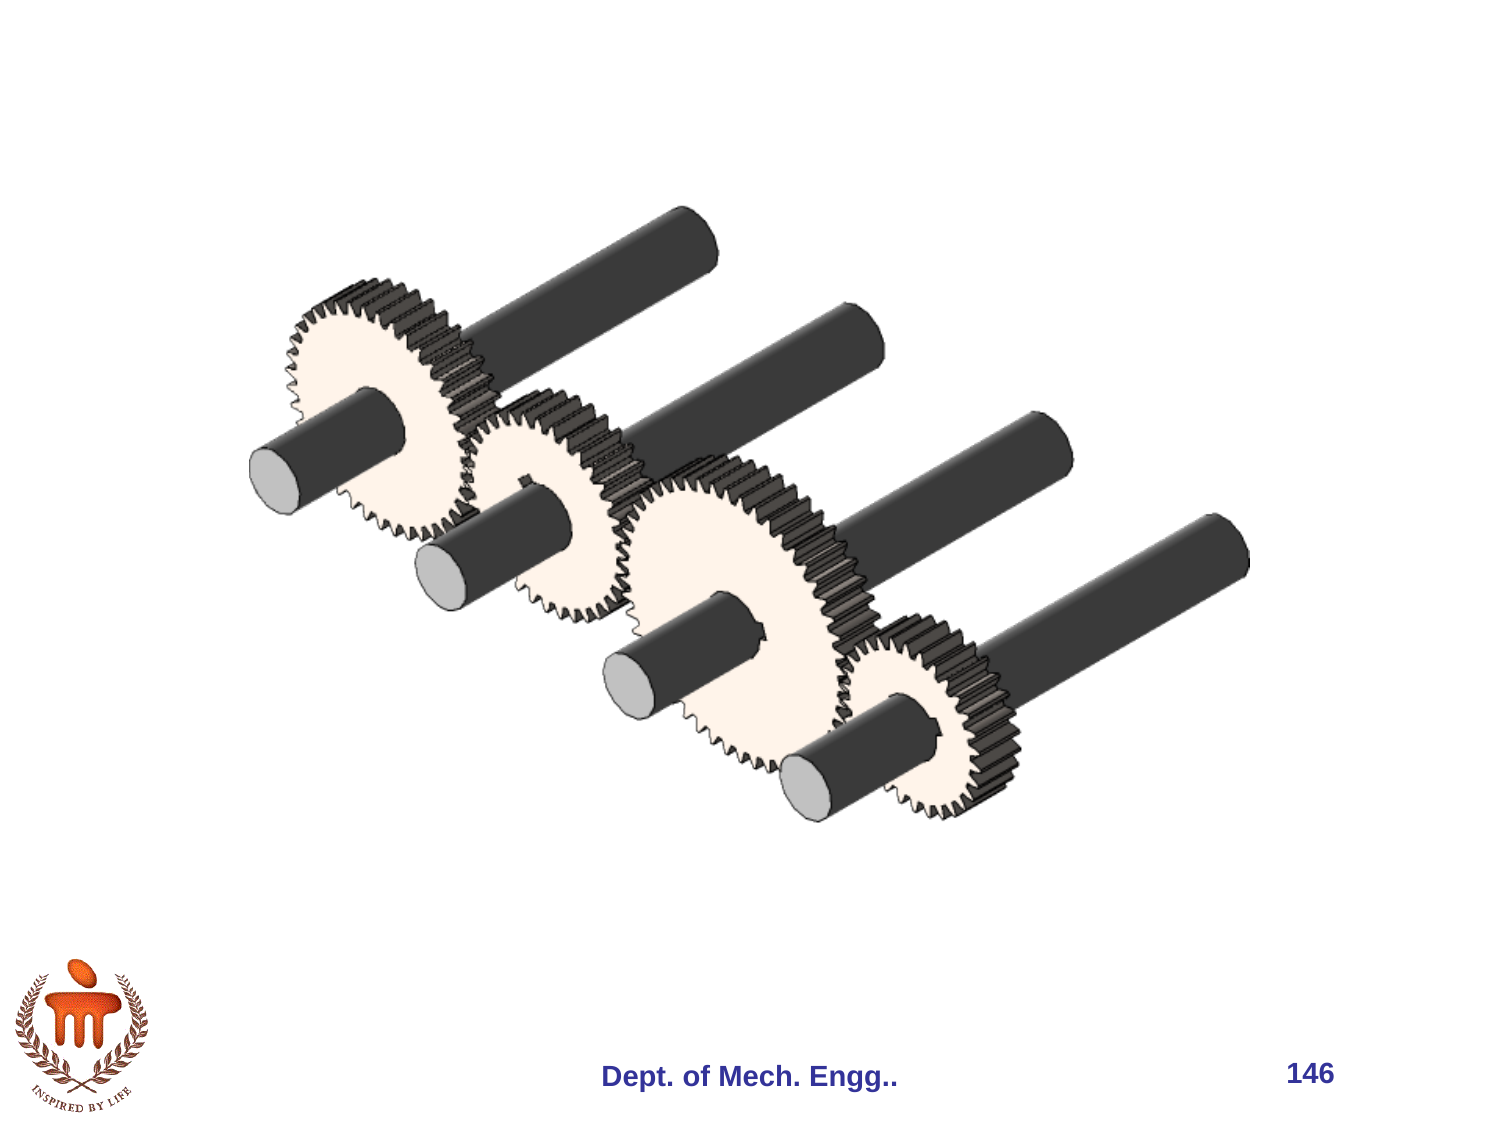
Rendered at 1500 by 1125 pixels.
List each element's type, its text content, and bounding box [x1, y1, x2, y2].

picture [0, 952, 157, 1118]
footer Dept. of Mech. Engg.. [512, 1049, 988, 1103]
slide_number 146 [999, 1046, 1351, 1125]
picture [249, 138, 1251, 890]
